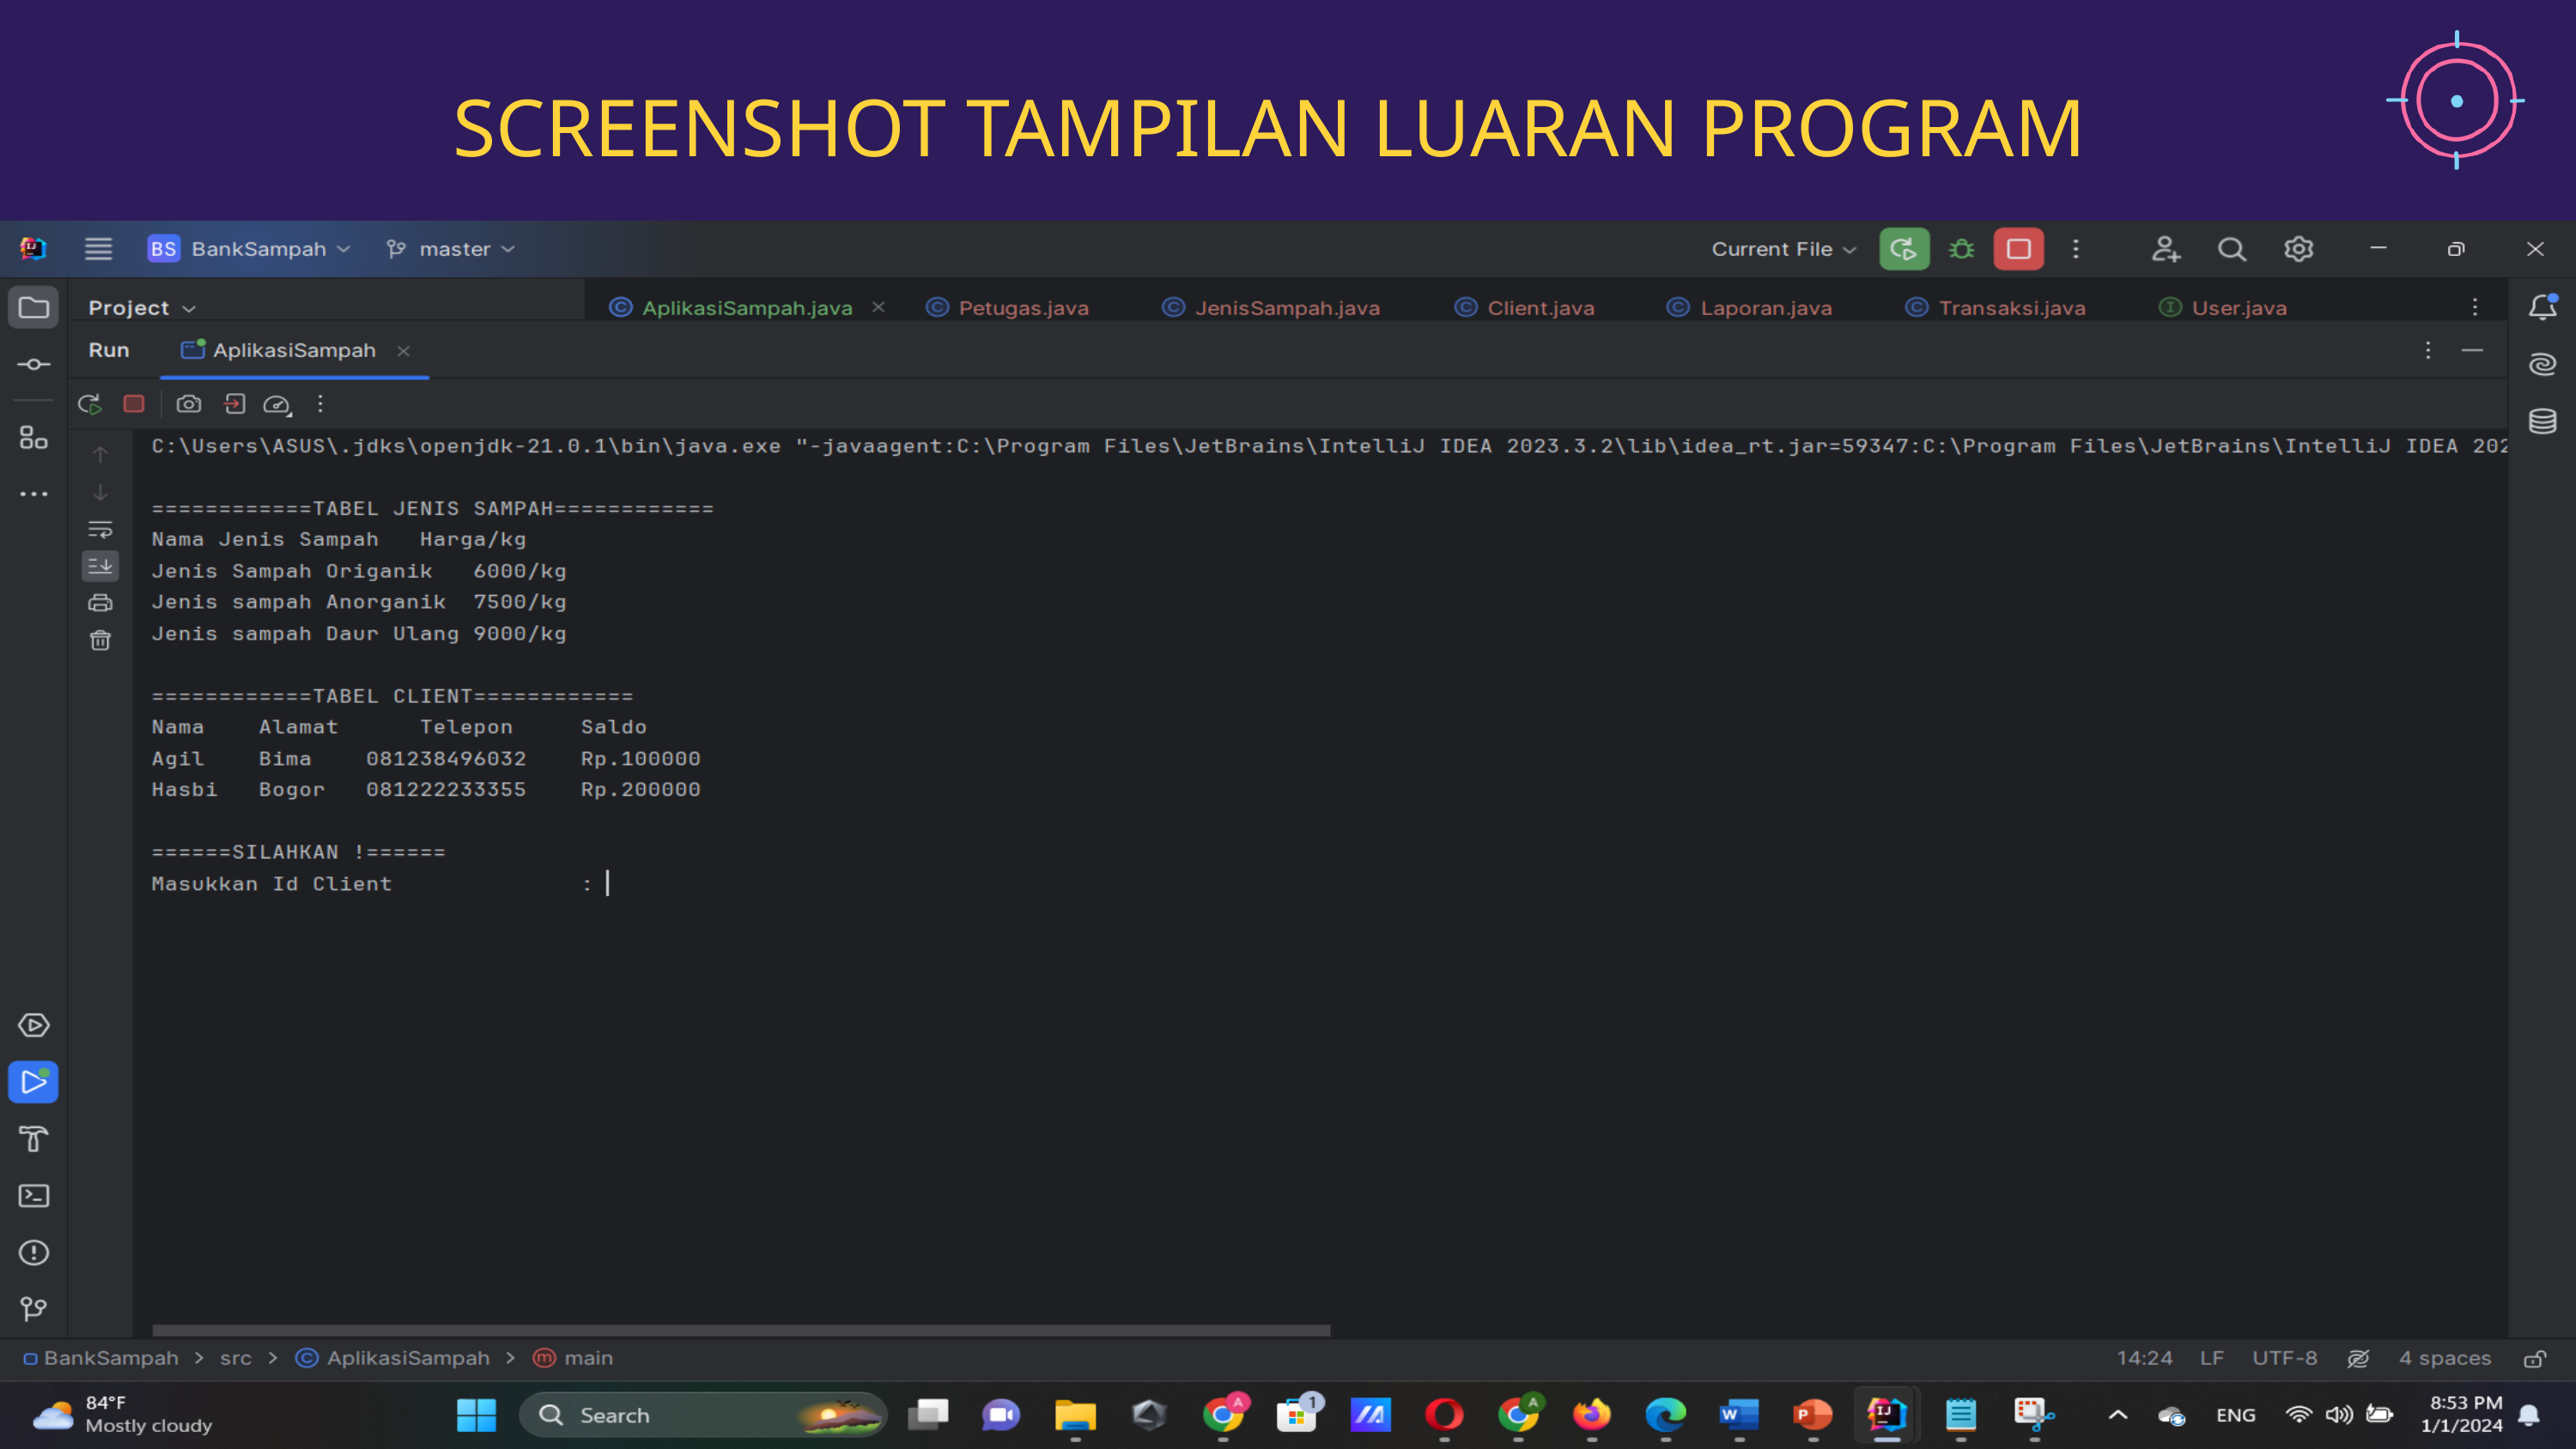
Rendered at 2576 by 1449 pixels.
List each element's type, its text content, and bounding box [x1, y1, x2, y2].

text_box [2385, 30, 2525, 170]
picture [0, 221, 2576, 1449]
text_box SCREENSHOT TAMPILAN LUARAN PROGRAM [207, 58, 2333, 173]
